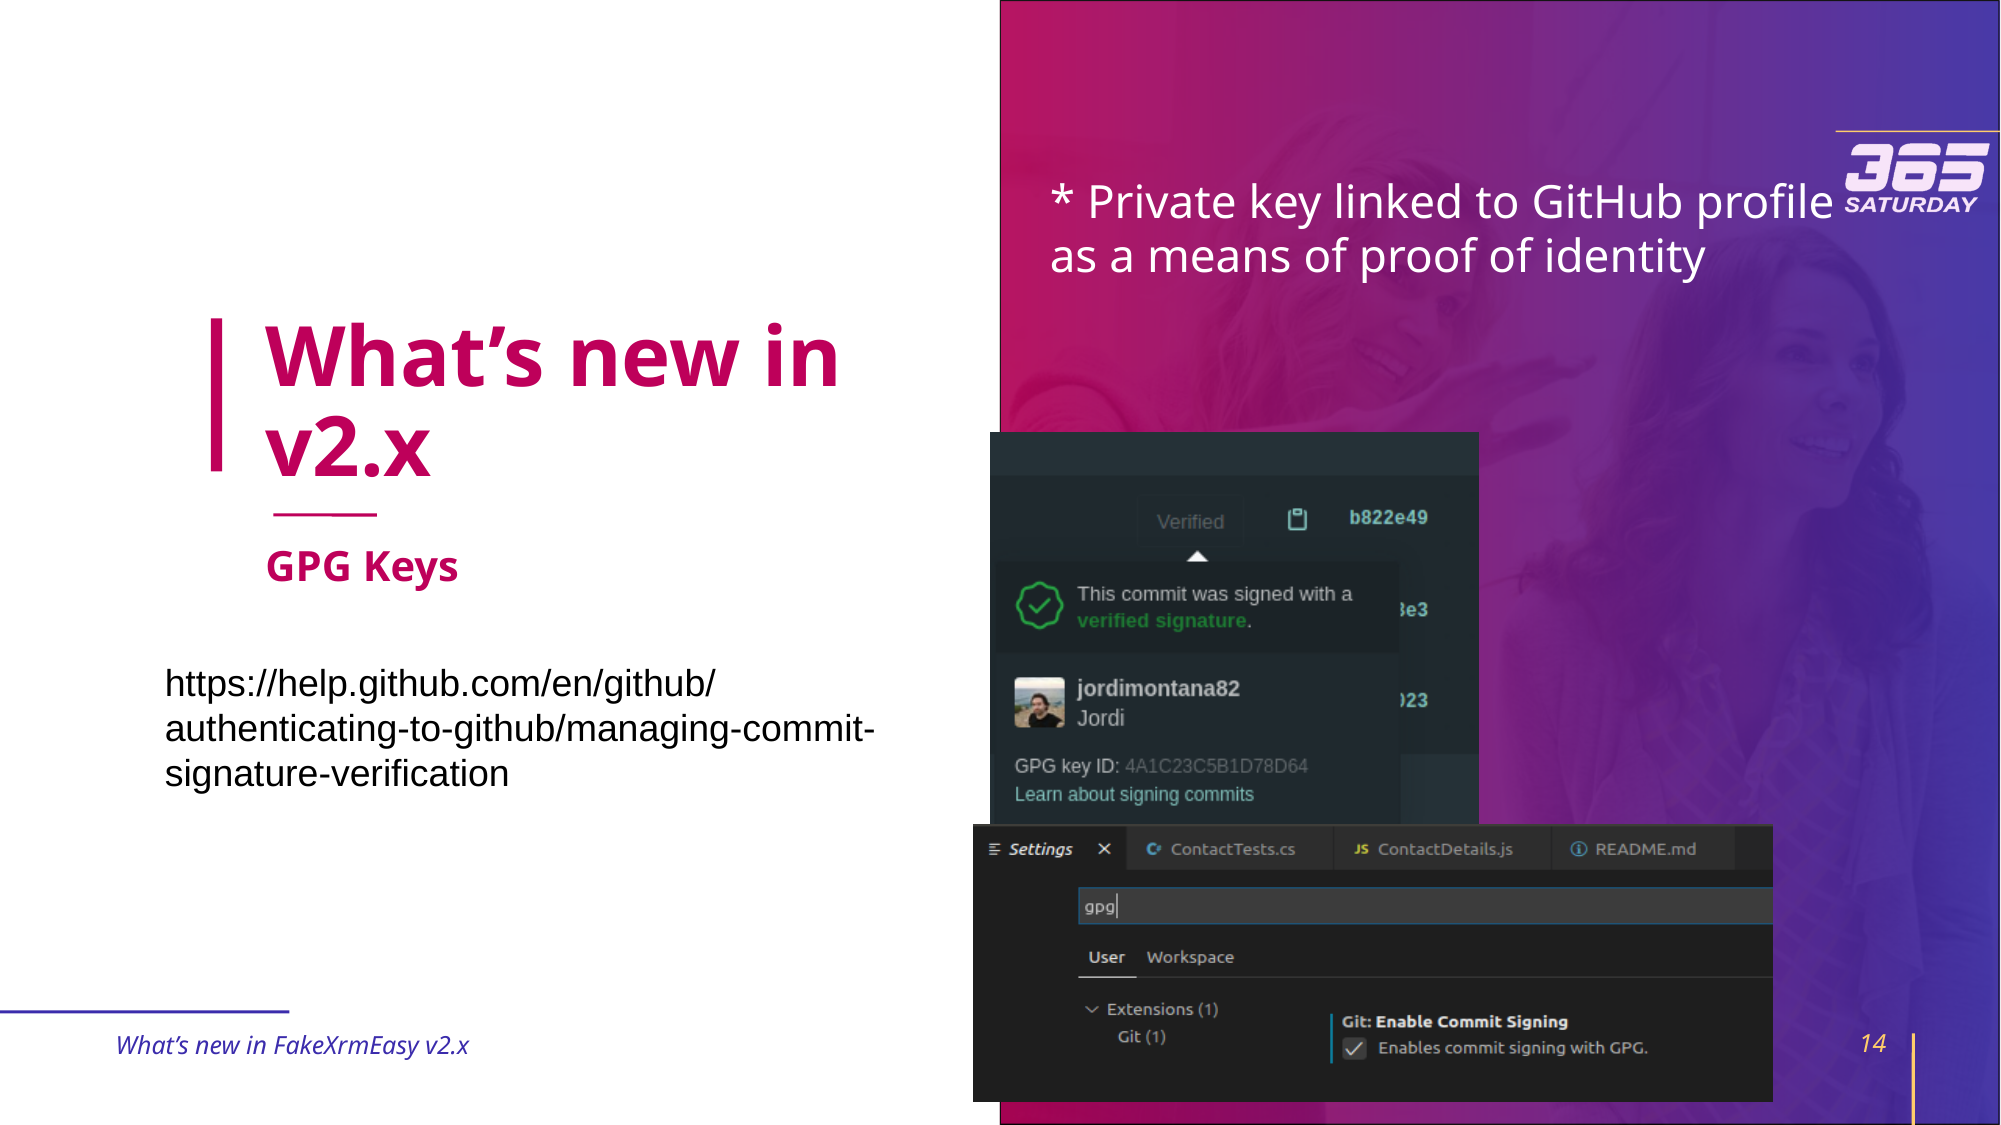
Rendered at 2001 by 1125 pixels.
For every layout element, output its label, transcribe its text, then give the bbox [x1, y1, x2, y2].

text_box What’s new in v2.x [250, 278, 930, 531]
text_box GPG Keys [250, 538, 930, 651]
picture [1838, 135, 1994, 216]
text_box https://help.github.com/en/github/authenticating-to-github/managing-commit-signature-verification [149, 651, 932, 792]
text_box <number> [1776, 1015, 1902, 1075]
text_box * Private key linked to GitHub profile as a means of proof of identity [1034, 164, 1890, 795]
picture [0, 0, 1773, 1125]
text_box What’s new in FakeXrmEasy v2.x [100, 1015, 635, 1075]
